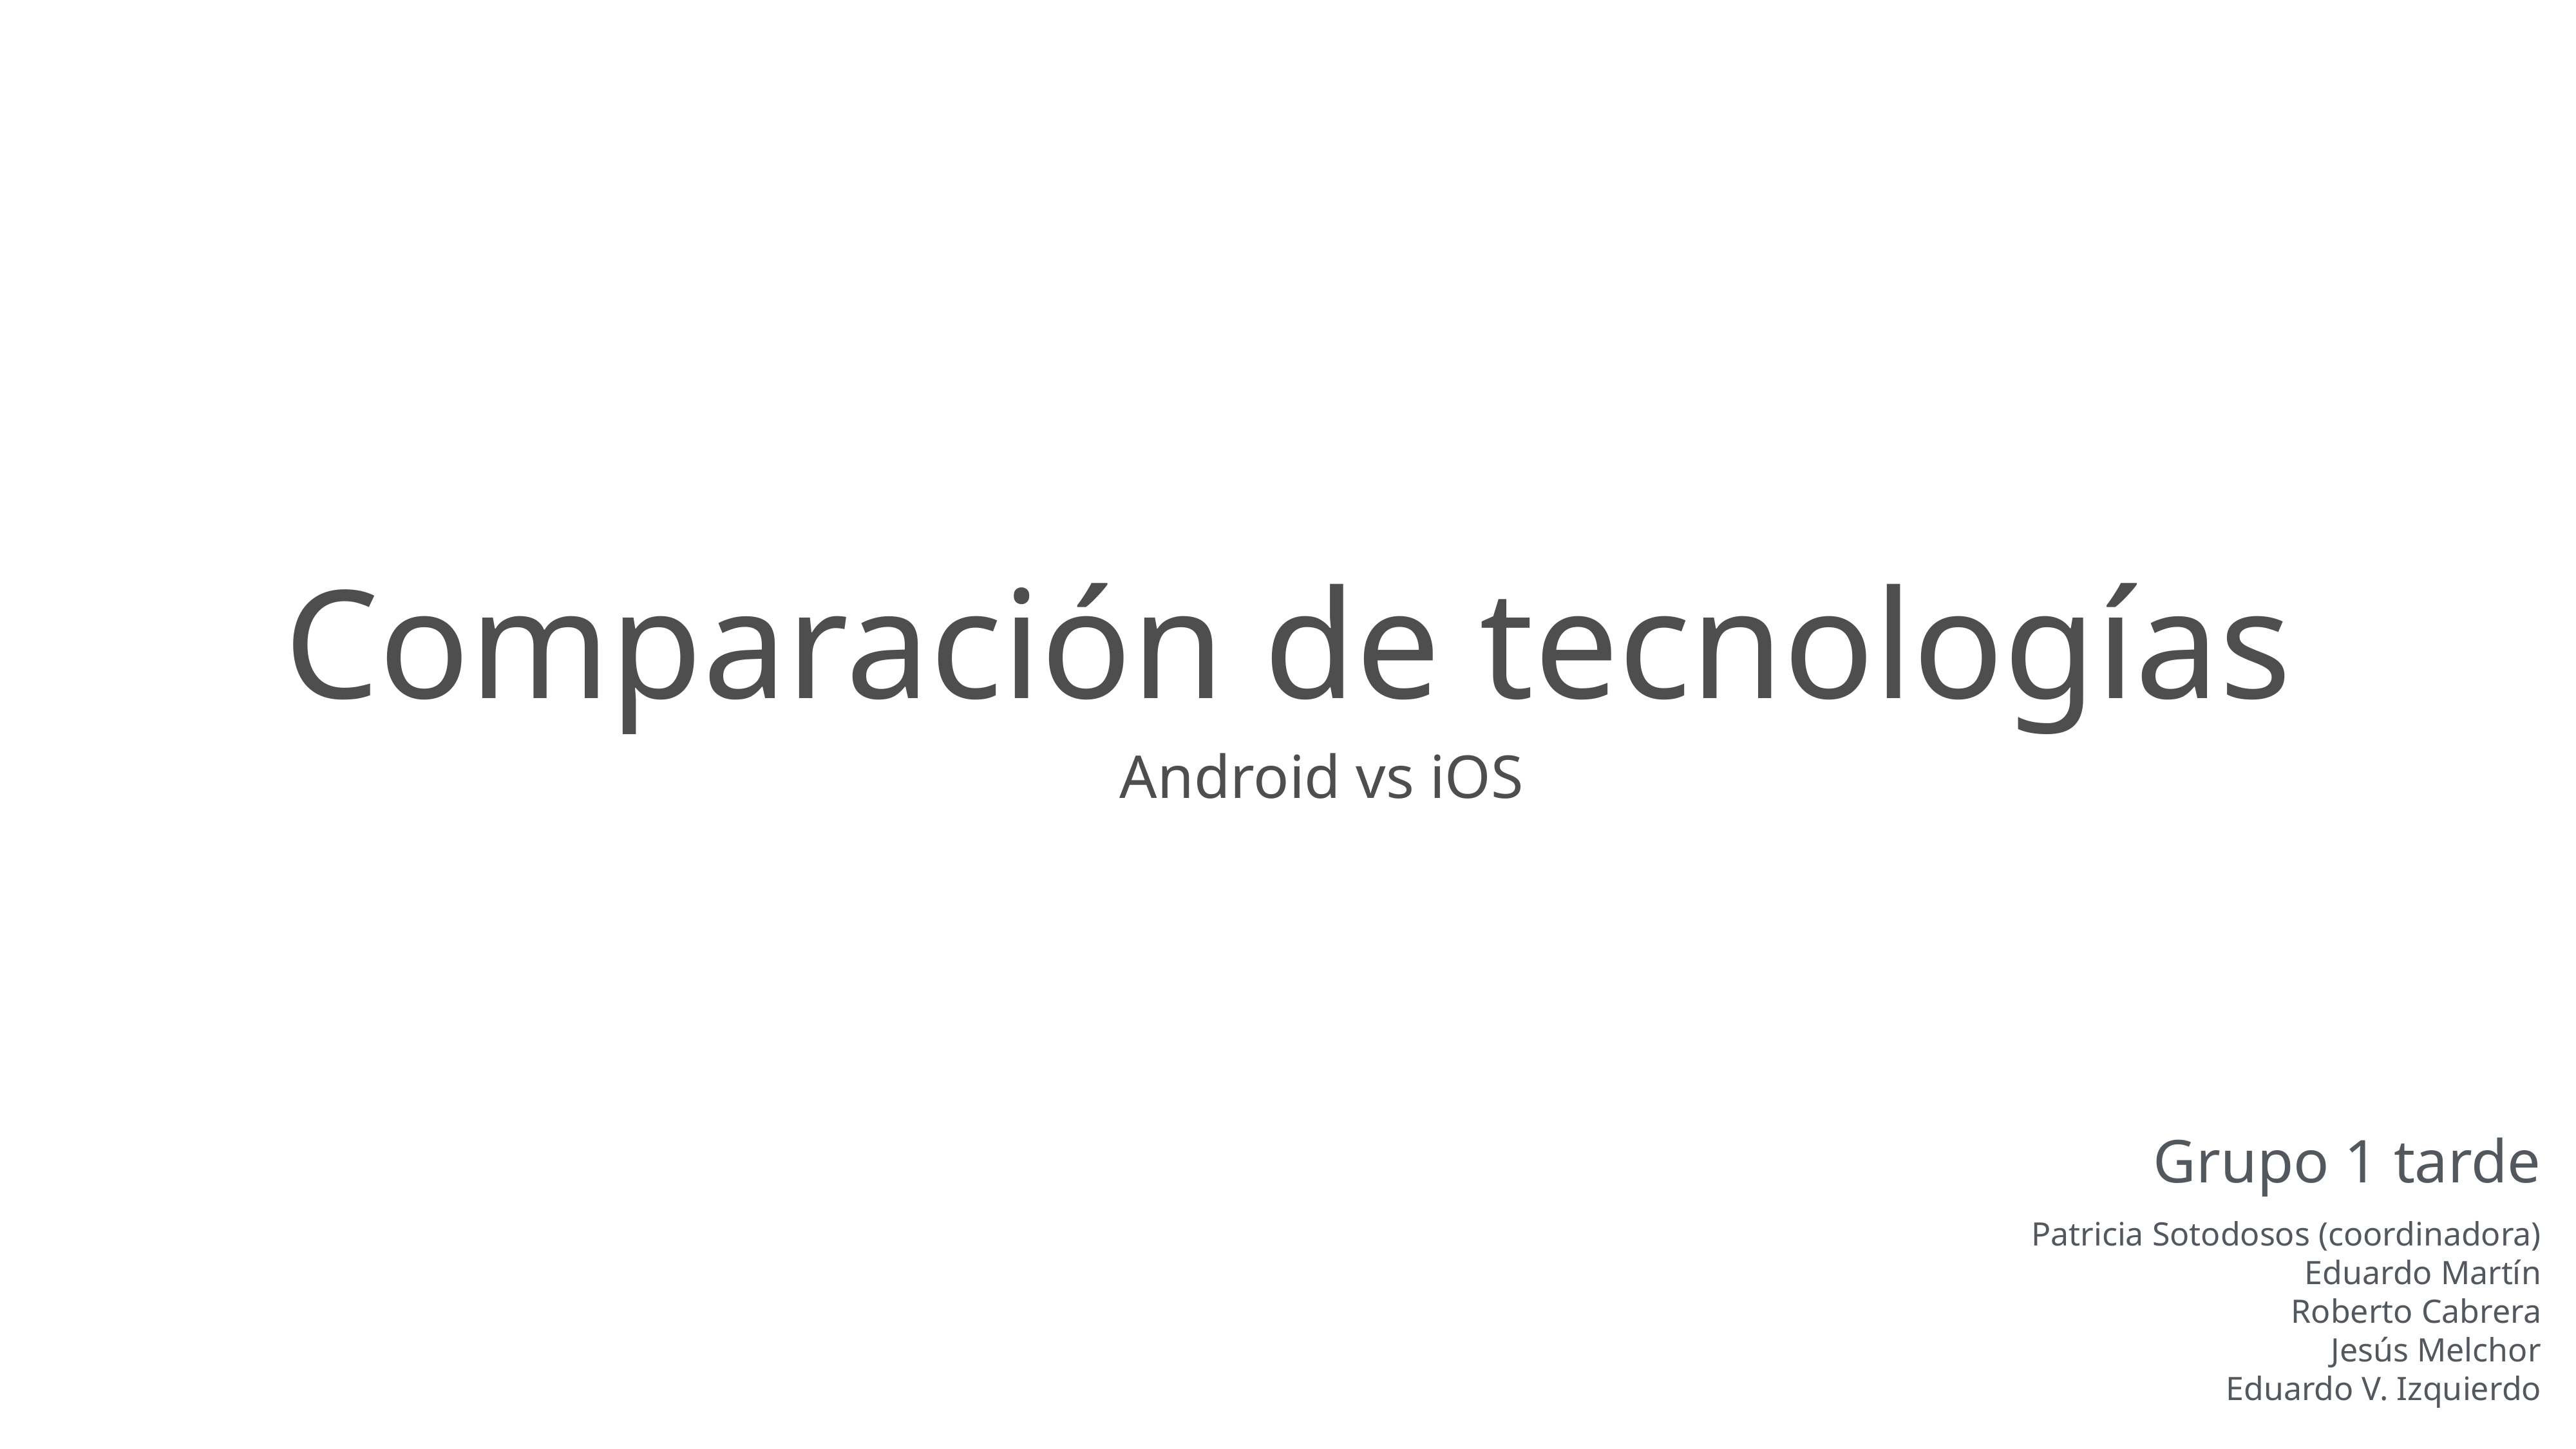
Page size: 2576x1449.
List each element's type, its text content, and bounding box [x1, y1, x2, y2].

list Android vs iOS [187, 734, 2457, 916]
text_box Grupo 1 tarde Patricia Sotodosos (coordinadora) Eduardo Martín Roberto Cabrera Jesús Melchor Eduardo V. Izquierdo [1891, 1118, 2547, 1380]
title Comparación de tecnologías [187, 242, 2389, 734]
